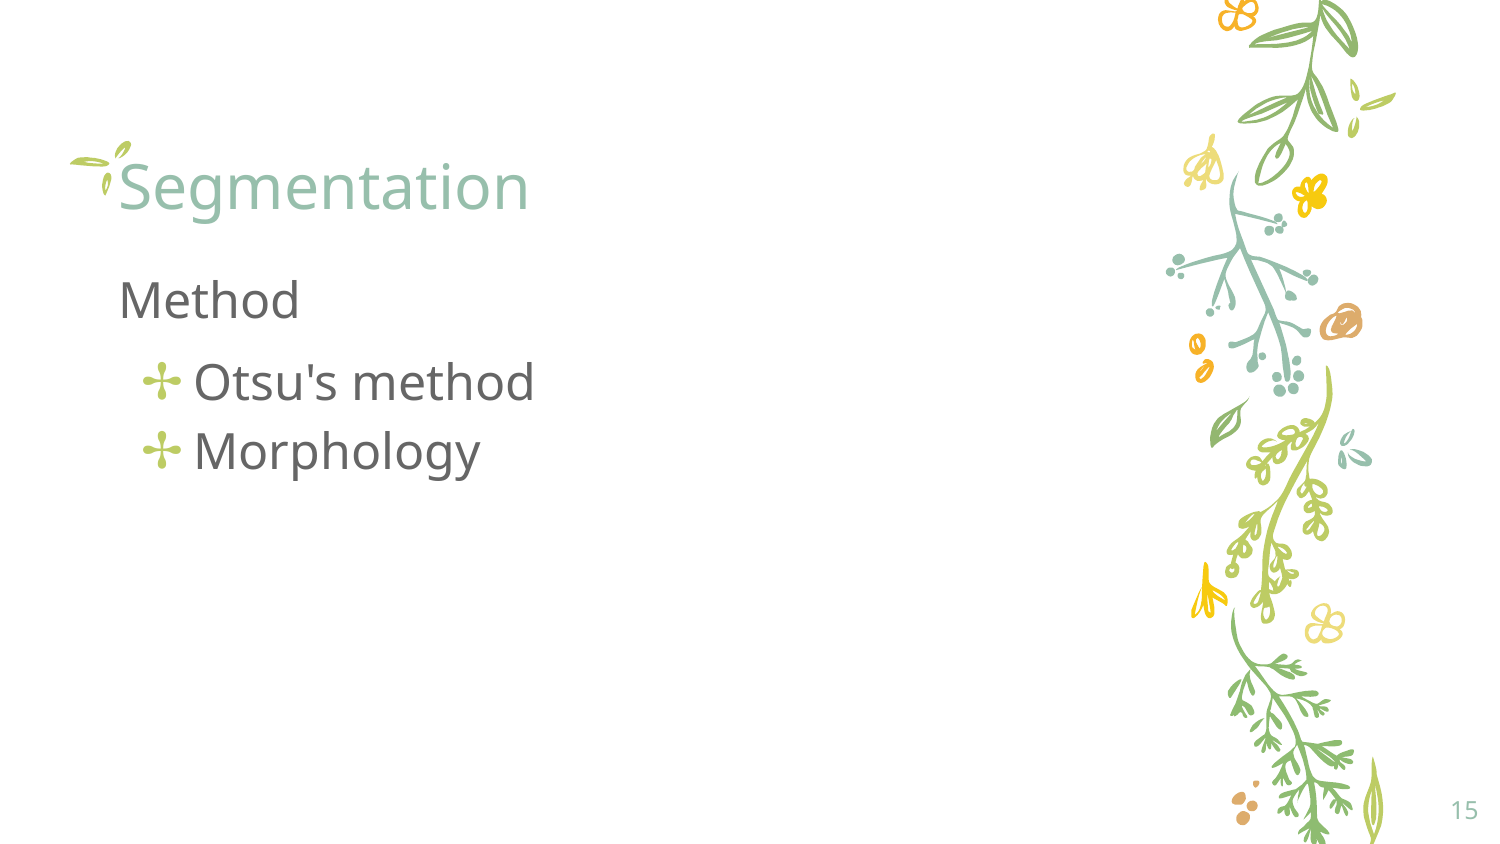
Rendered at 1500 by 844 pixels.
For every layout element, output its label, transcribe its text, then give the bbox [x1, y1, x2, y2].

list Method Otsu's method Morphology [103, 244, 788, 779]
title Segmentation [103, 96, 1089, 237]
slide_number ‹#› [1403, 779, 1494, 844]
